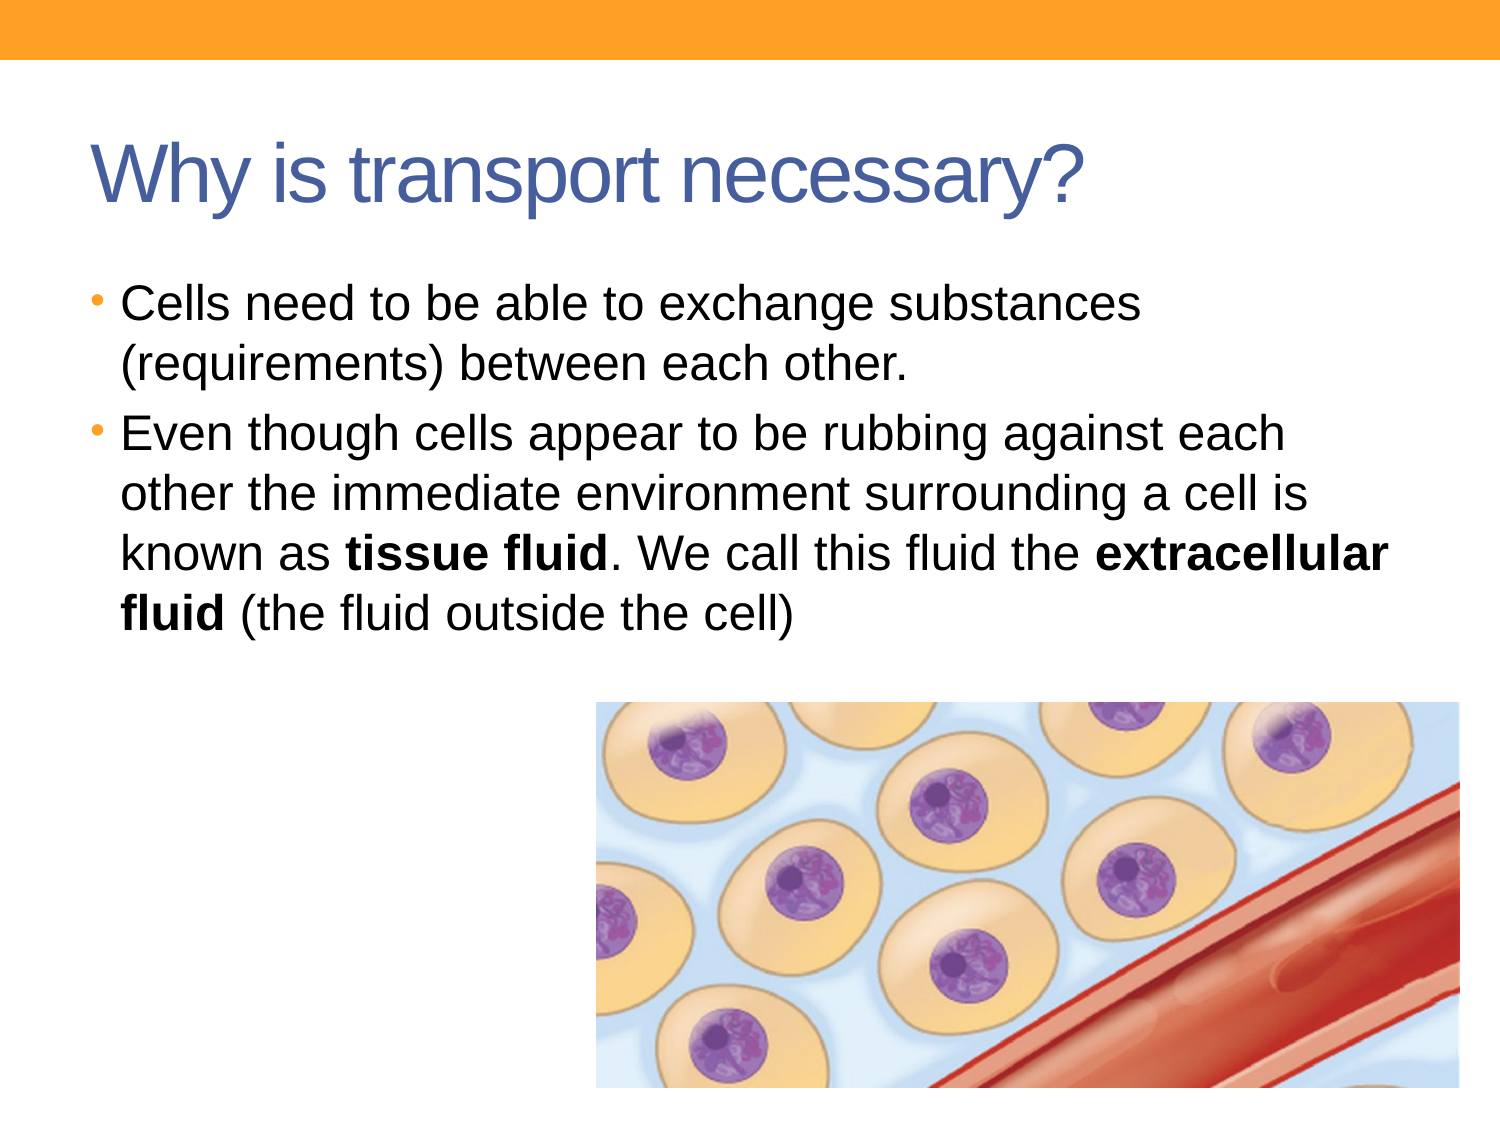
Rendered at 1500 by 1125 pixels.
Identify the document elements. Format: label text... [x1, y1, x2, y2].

list Cells need to be able to exchange substances (requirements) between each other. Even though cells appear to be rubbing against each other the immediate environment surrounding a cell is known as tissue fluid. We call this fluid the extracellular fluid (the fluid outside the cell) [75, 262, 1425, 1063]
picture [596, 702, 1460, 1088]
title Why is transport necessary? [75, 87, 1425, 250]
